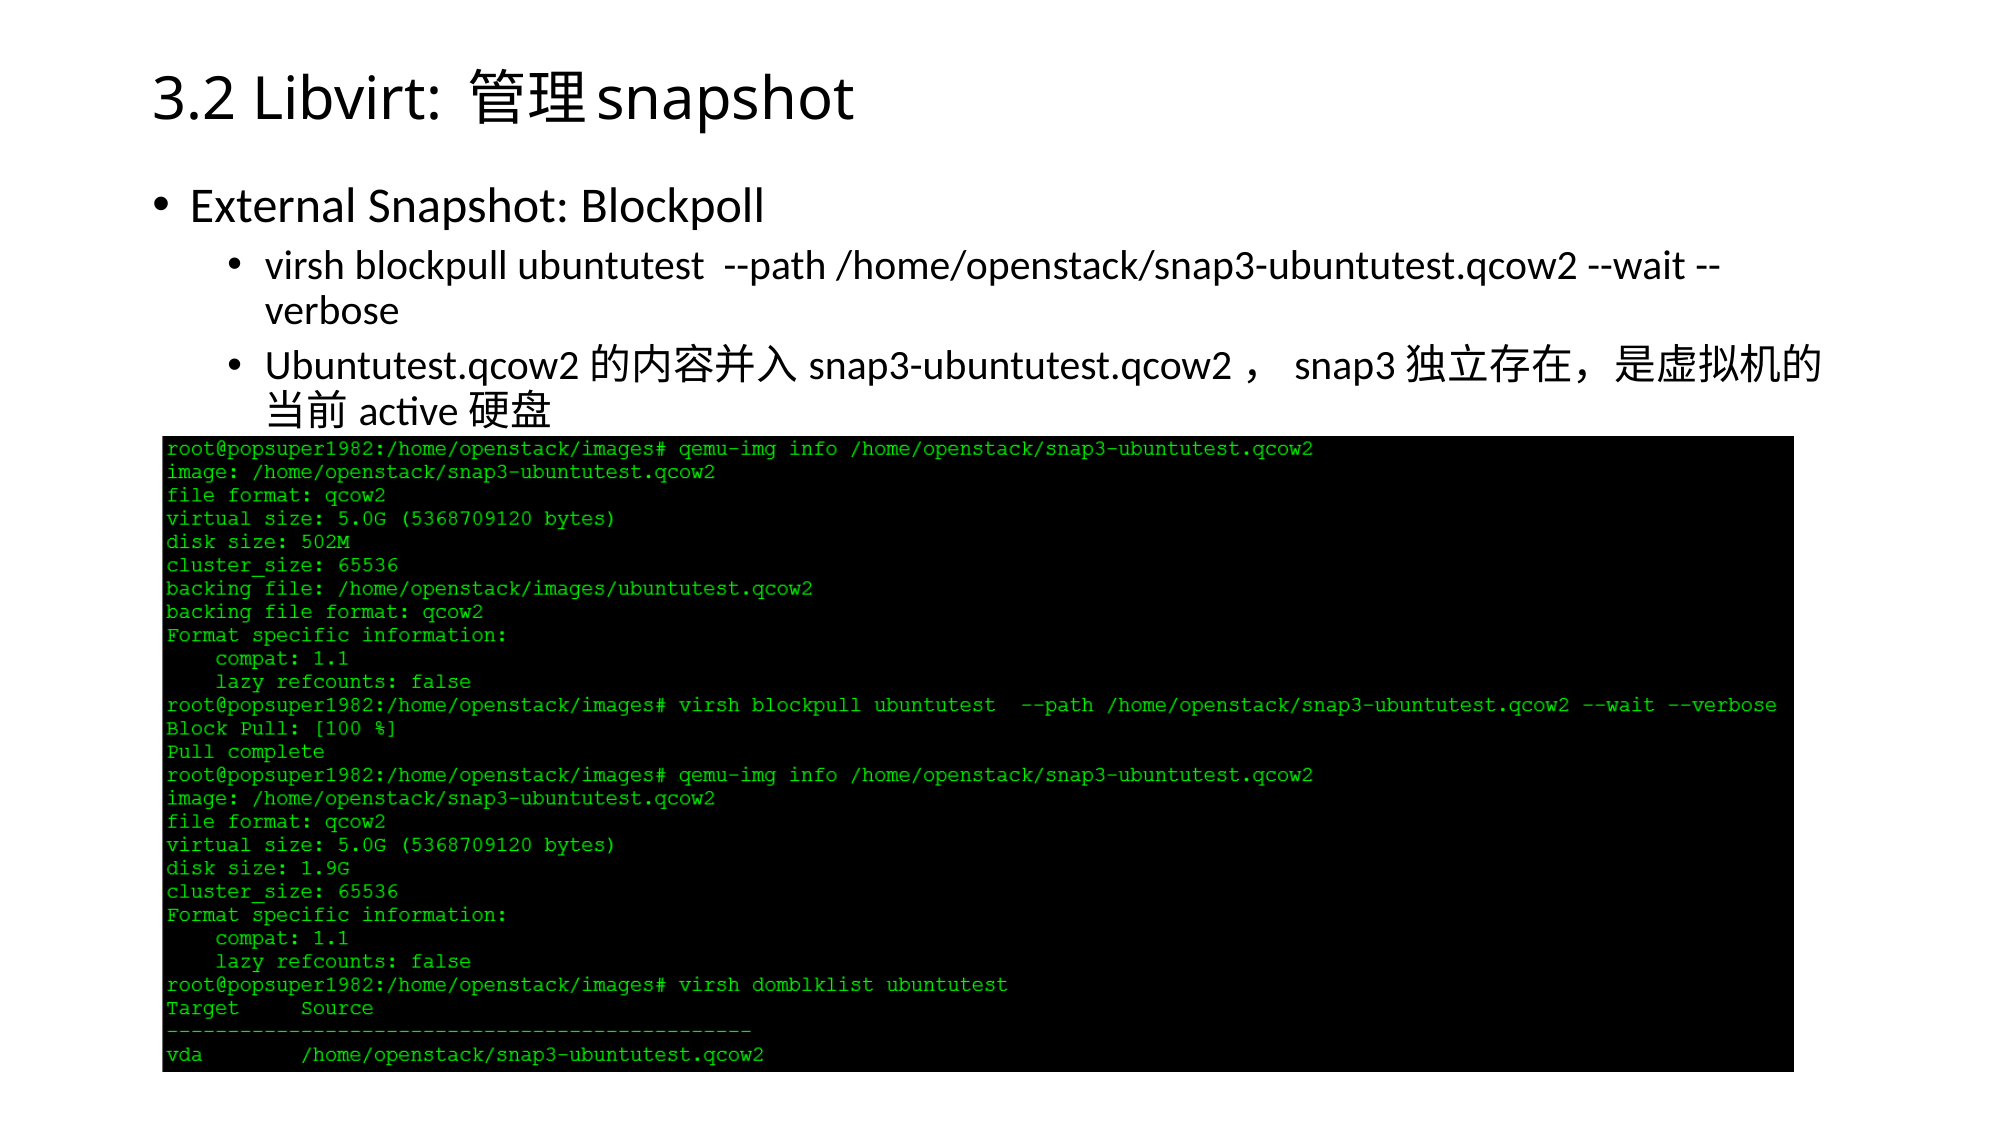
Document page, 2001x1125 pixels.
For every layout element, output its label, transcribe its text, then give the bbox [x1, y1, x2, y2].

picture [162, 436, 1794, 1072]
list External Snapshot: Blockpoll virsh blockpull ubuntutest --path /home/openstack/snap3-ubuntutest.qcow2 --wait --verbose Ubuntutest.qcow2的内容并入snap3-ubuntutest.qcow2，snap3独立存在，是虚拟机的当前active硬盘 [137, 171, 1863, 1014]
title 3.2 Libvirt: 管理snapshot [137, 59, 1863, 140]
